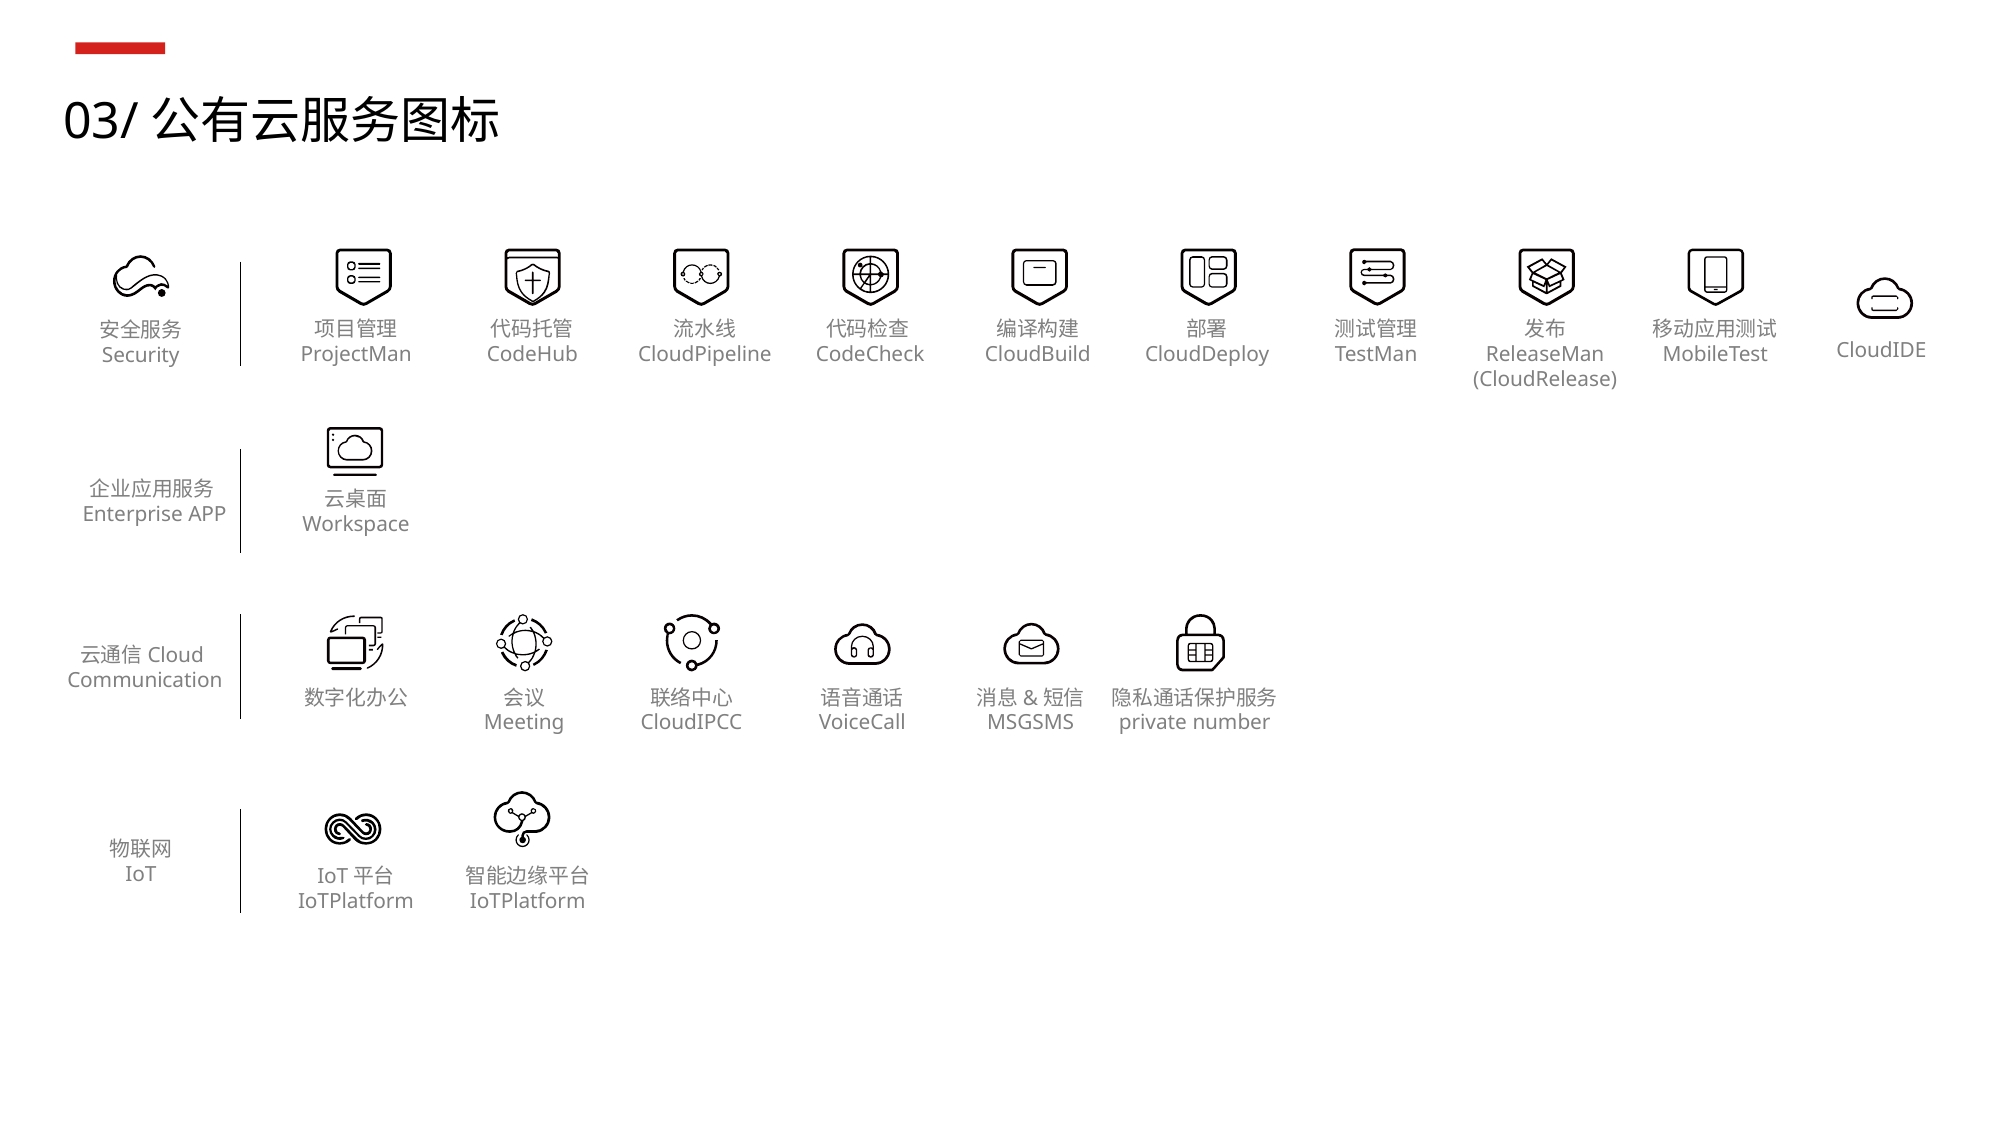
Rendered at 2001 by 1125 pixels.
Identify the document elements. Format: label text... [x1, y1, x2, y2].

text_box 联络中心 CloudIPCC [640, 684, 743, 735]
text_box [682, 631, 702, 650]
text_box [324, 813, 382, 845]
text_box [335, 248, 392, 306]
text_box [112, 255, 170, 297]
text_box [1003, 622, 1060, 665]
picture [326, 427, 384, 476]
text_box 会议 Meeting [484, 684, 565, 735]
text_box [495, 614, 553, 672]
text_box 项目管理 ProjectMan [300, 315, 412, 366]
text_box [493, 791, 551, 848]
text_box [344, 616, 383, 647]
text_box 测试管理 TestMan [1334, 315, 1418, 366]
text_box 云通信Cloud Communication [61, 641, 228, 692]
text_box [842, 248, 899, 306]
text_box [1687, 248, 1745, 306]
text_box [1518, 248, 1575, 306]
text_box CloudIDE [1836, 336, 1927, 362]
text_box 移动应用测试 MobileTest [1652, 315, 1778, 366]
text_box [329, 615, 356, 633]
text_box [326, 636, 367, 665]
text_box [1176, 614, 1225, 672]
text_box 编译构建 CloudBuild [985, 315, 1091, 366]
text_box [834, 623, 891, 665]
text_box 安全服务 Security [80, 317, 201, 368]
text_box IoT平台 IoTPlatform [298, 862, 414, 913]
text_box 代码托管 CodeHub [486, 315, 578, 366]
text_box 隐私通话保护服务 private number [1111, 684, 1278, 735]
text_box 物联网 IoT [80, 835, 201, 886]
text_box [1349, 248, 1406, 306]
text_box [685, 640, 718, 672]
text_box [75, 42, 166, 55]
text_box 消息&短信 MSGSMS [976, 684, 1085, 735]
text_box 语音通话 VoiceCall [818, 684, 906, 735]
text_box 云桌面 Workspace [302, 485, 410, 536]
text_box 流水线 CloudPipeline [638, 315, 772, 366]
text_box 数字化办公 [304, 684, 409, 710]
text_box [504, 248, 561, 306]
text_box [676, 614, 721, 635]
text_box 部署 CloudDeploy [1144, 315, 1269, 366]
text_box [1180, 248, 1237, 306]
text_box 代码检查 CodeCheck [815, 315, 925, 366]
text_box 发布 ReleaseMan (CloudRelease) [1472, 315, 1618, 391]
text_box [673, 248, 730, 306]
text_box [331, 667, 362, 671]
text_box 智能边缘平台 IoTPlatform [465, 862, 590, 913]
text_box [366, 643, 384, 669]
text_box [663, 622, 682, 665]
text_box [1011, 248, 1068, 306]
text_box [1856, 277, 1914, 319]
text_box 企业应用服务Enterprise APP [80, 475, 228, 526]
text_box 03/公有云服务图标 [48, 69, 1950, 171]
